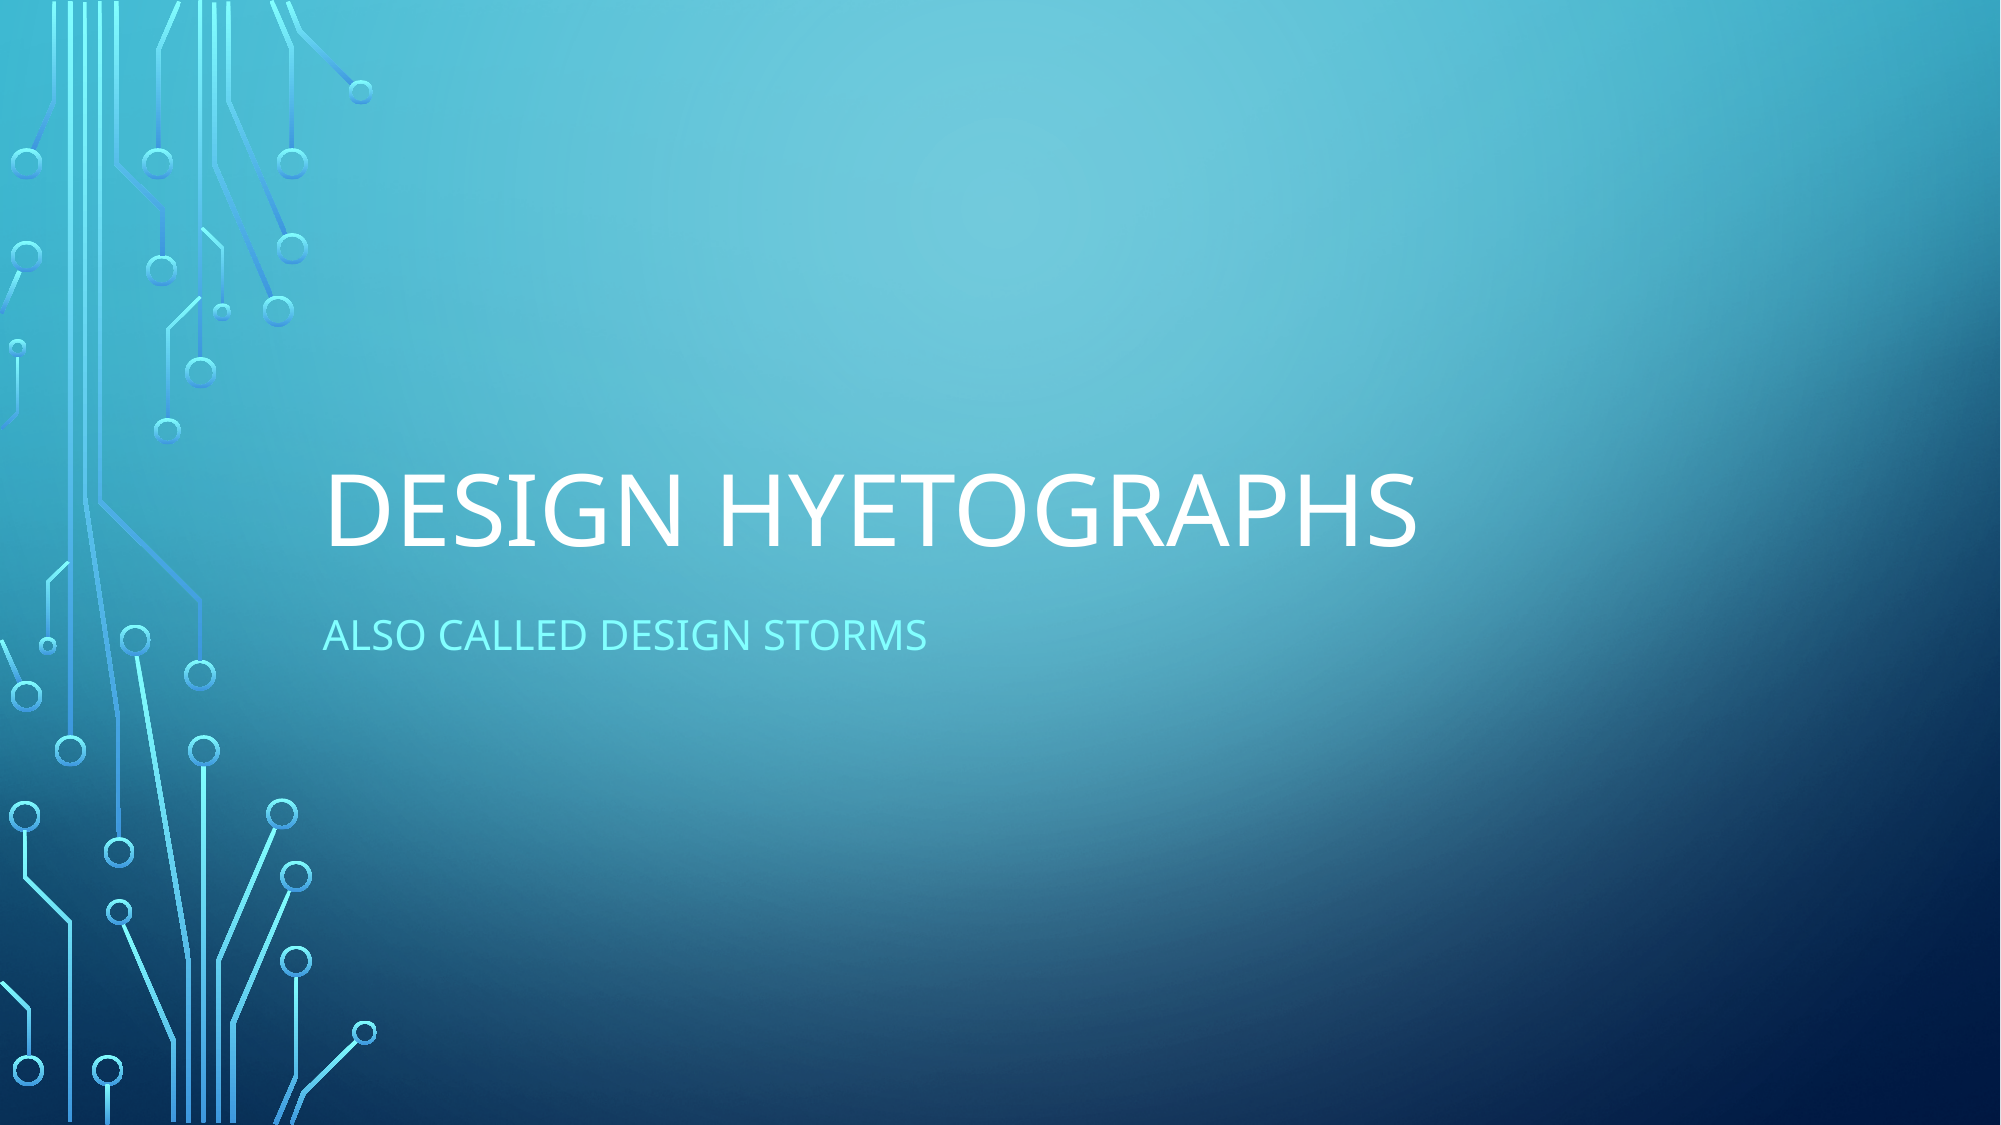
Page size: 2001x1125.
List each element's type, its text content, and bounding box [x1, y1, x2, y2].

subtitle Also called design storms [307, 590, 1750, 863]
title Design hyetographs [307, 184, 1750, 576]
